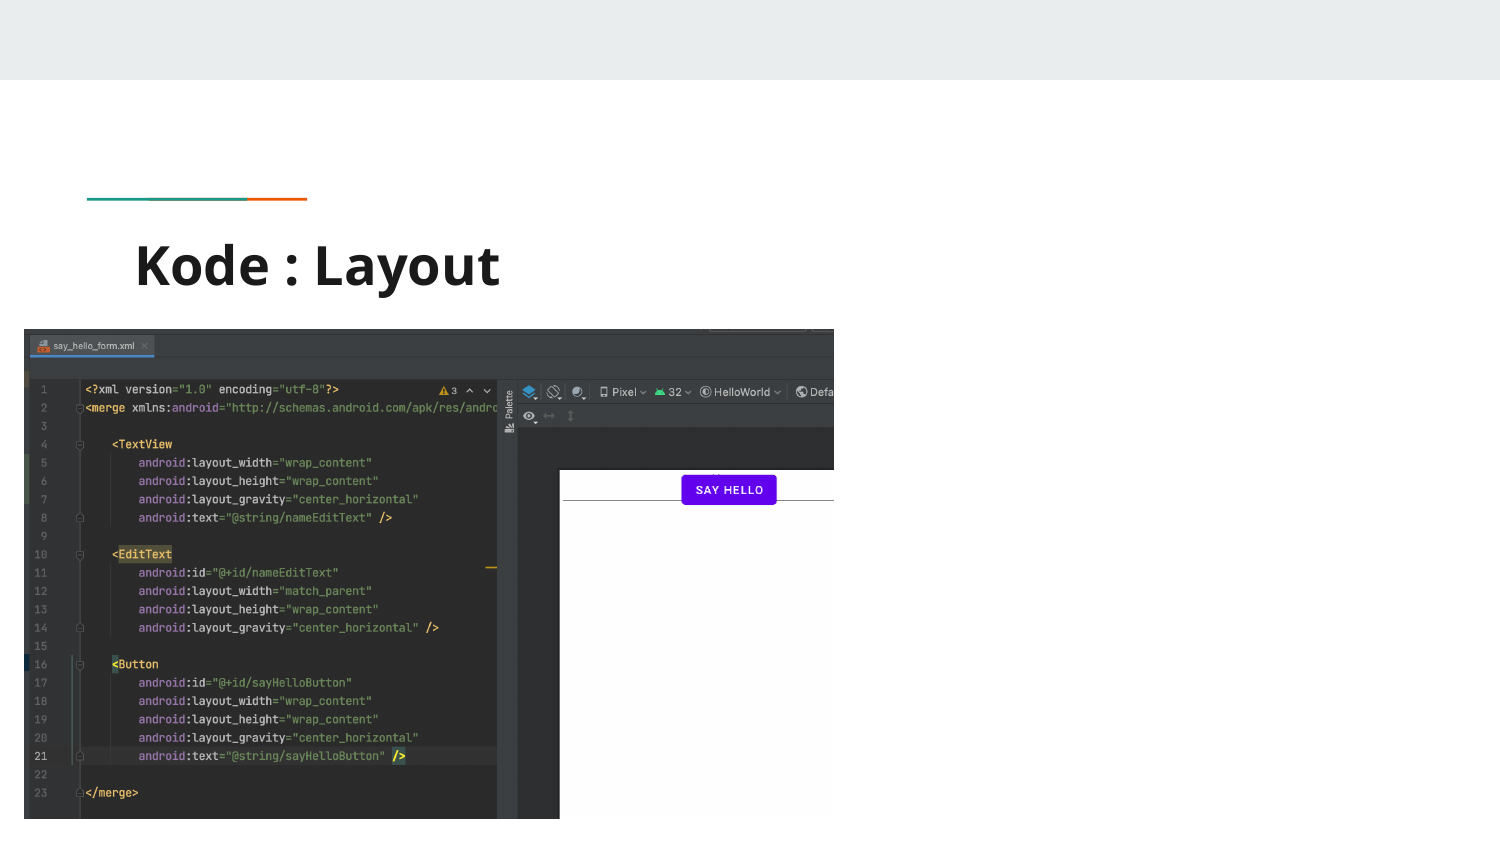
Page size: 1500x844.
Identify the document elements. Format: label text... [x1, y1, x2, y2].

picture [24, 328, 834, 819]
title Kode : Layout [119, 216, 1381, 305]
